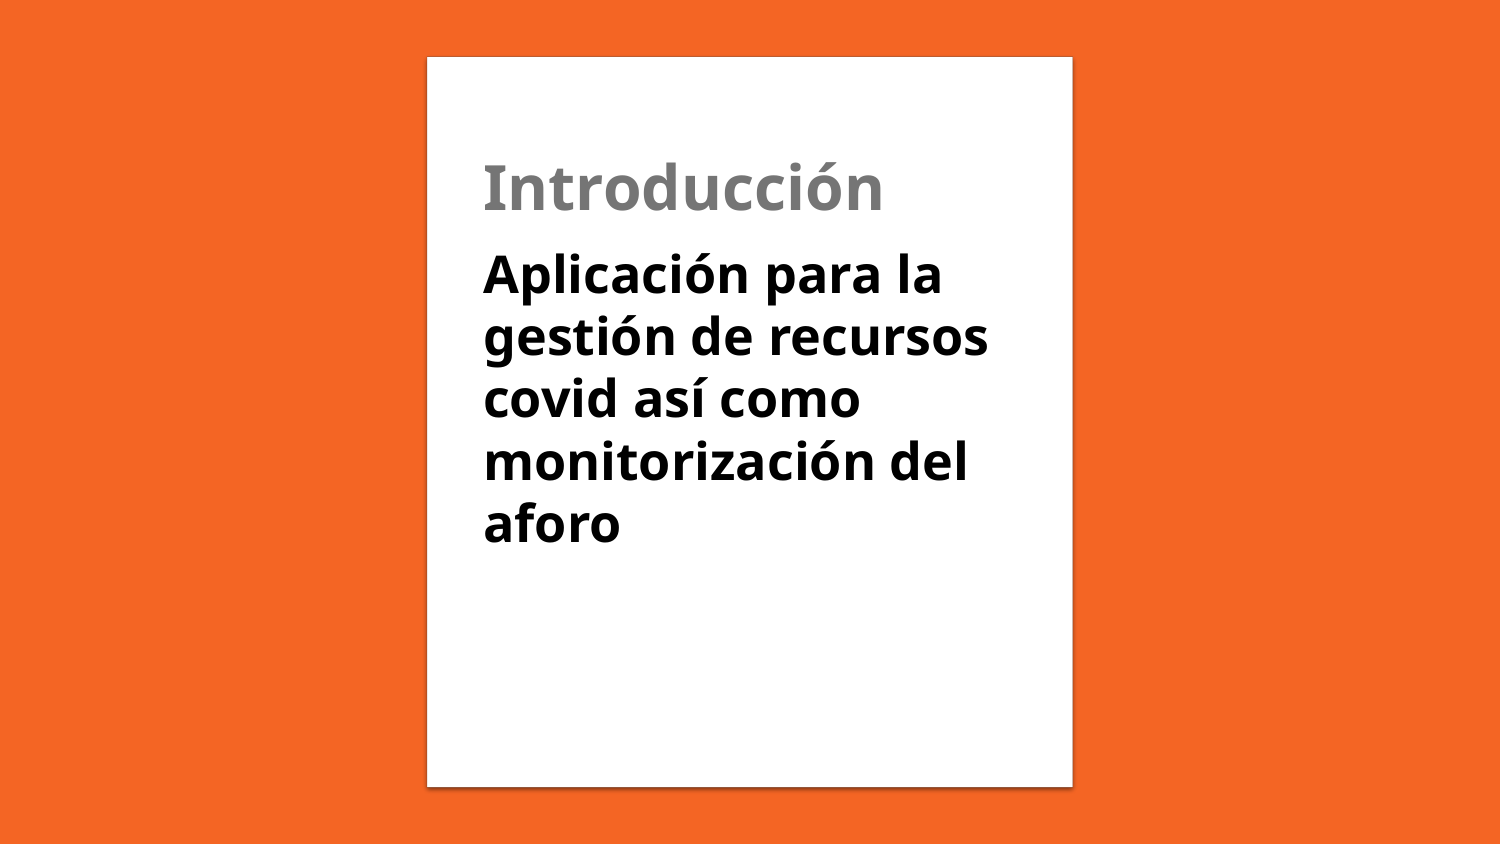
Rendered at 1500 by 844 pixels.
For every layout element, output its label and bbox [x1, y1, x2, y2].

picture [400, 26, 1100, 818]
